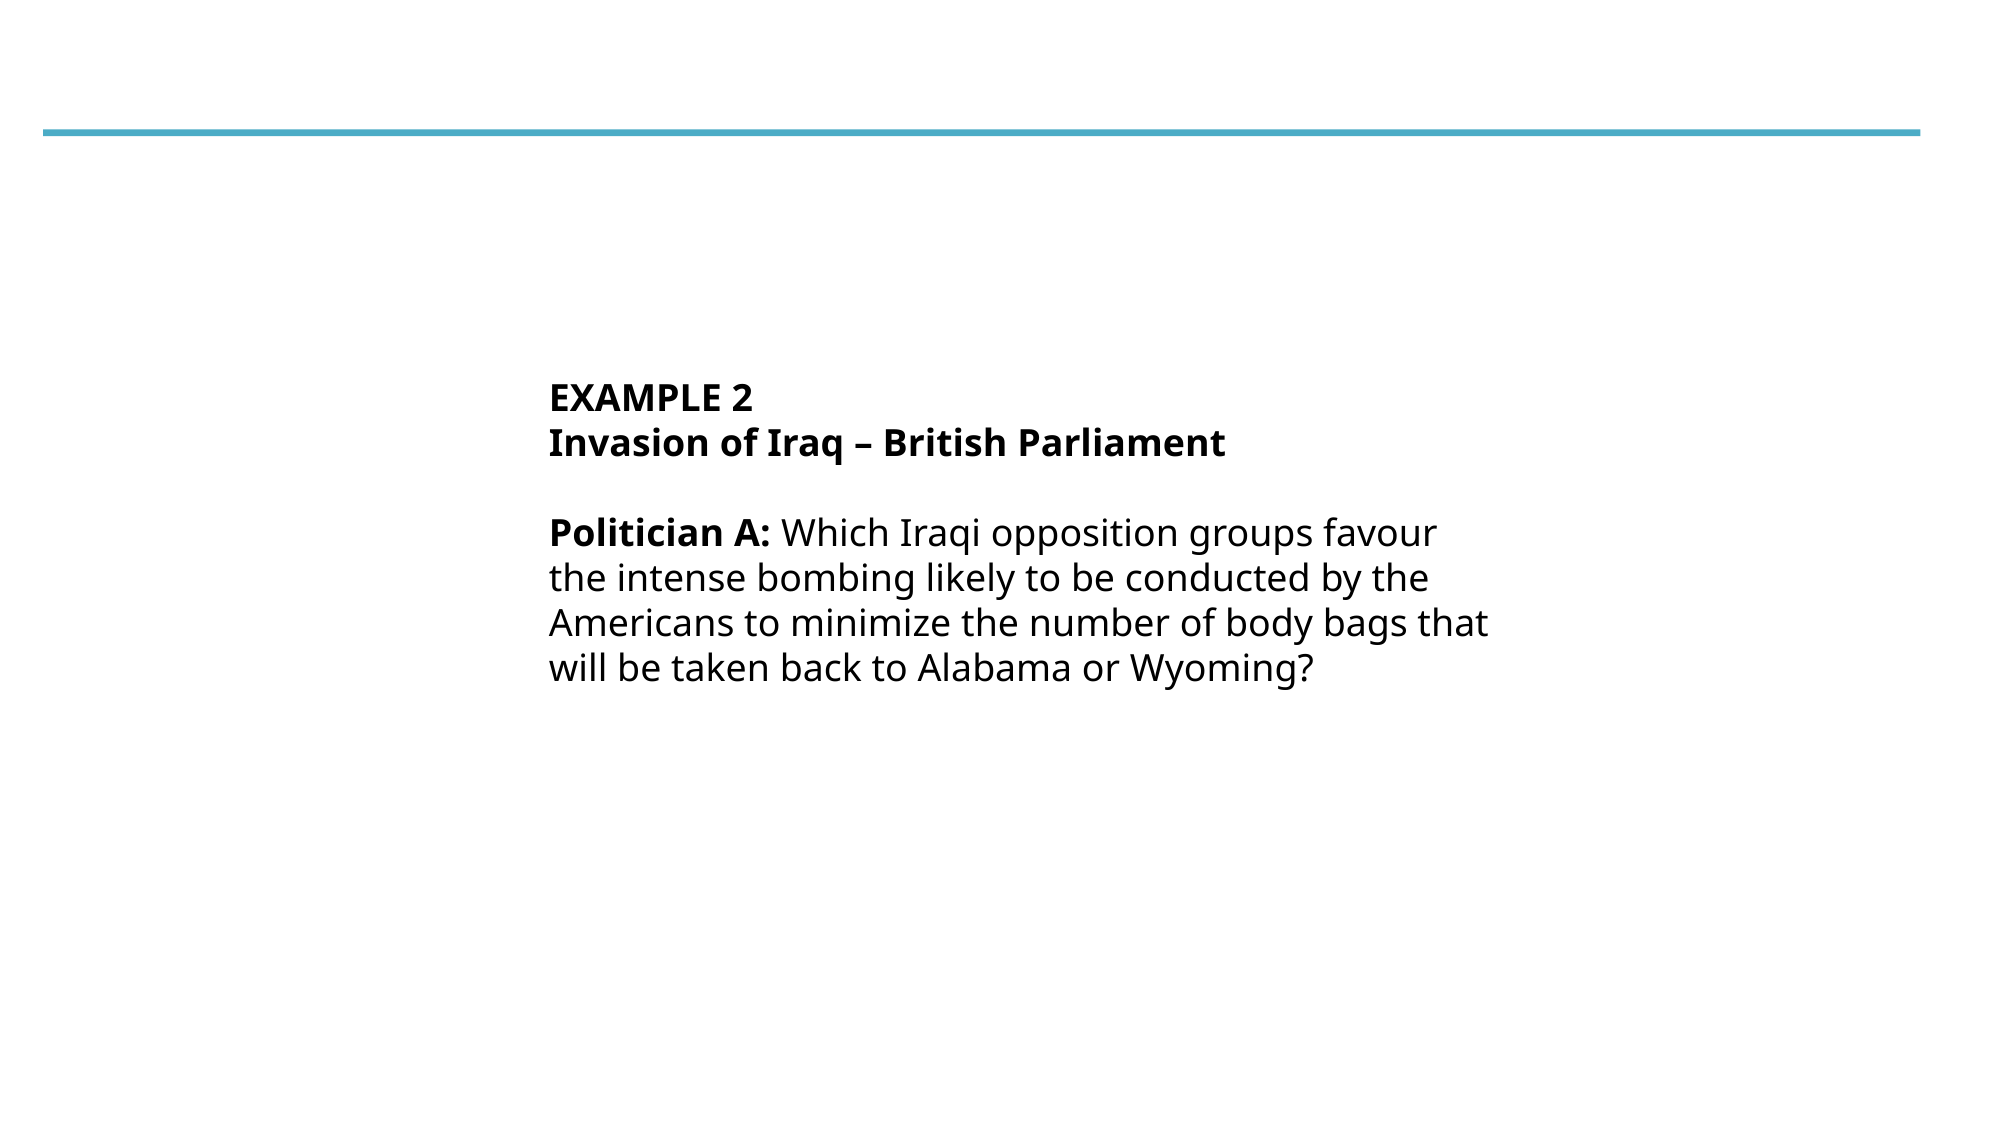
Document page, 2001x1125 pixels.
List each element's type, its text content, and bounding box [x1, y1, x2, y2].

text_box [41, 127, 1922, 138]
text_box EXAMPLE 2 Invasion of Iraq – British Parliament Politician A: Which Iraqi opposition groups favour the intense bombing likely to be conducted by the Americans to minimize the number of body bags that will be taken back to Alabama or Wyoming? [534, 366, 1535, 696]
